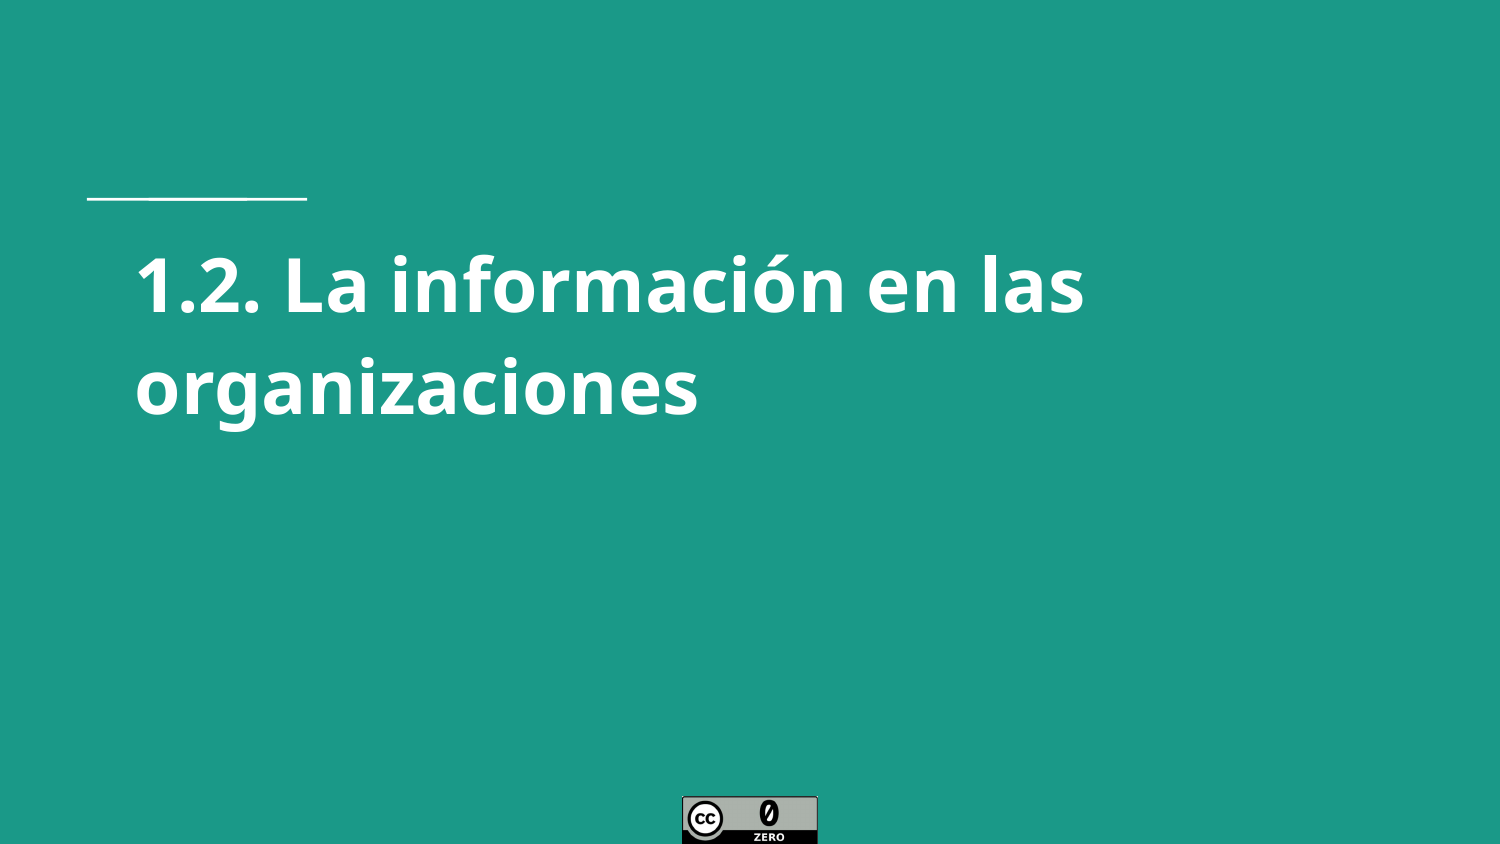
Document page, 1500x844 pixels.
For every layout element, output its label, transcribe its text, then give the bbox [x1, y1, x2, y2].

title 1.2. La información en las organizaciones [119, 216, 1381, 466]
picture [682, 795, 818, 844]
